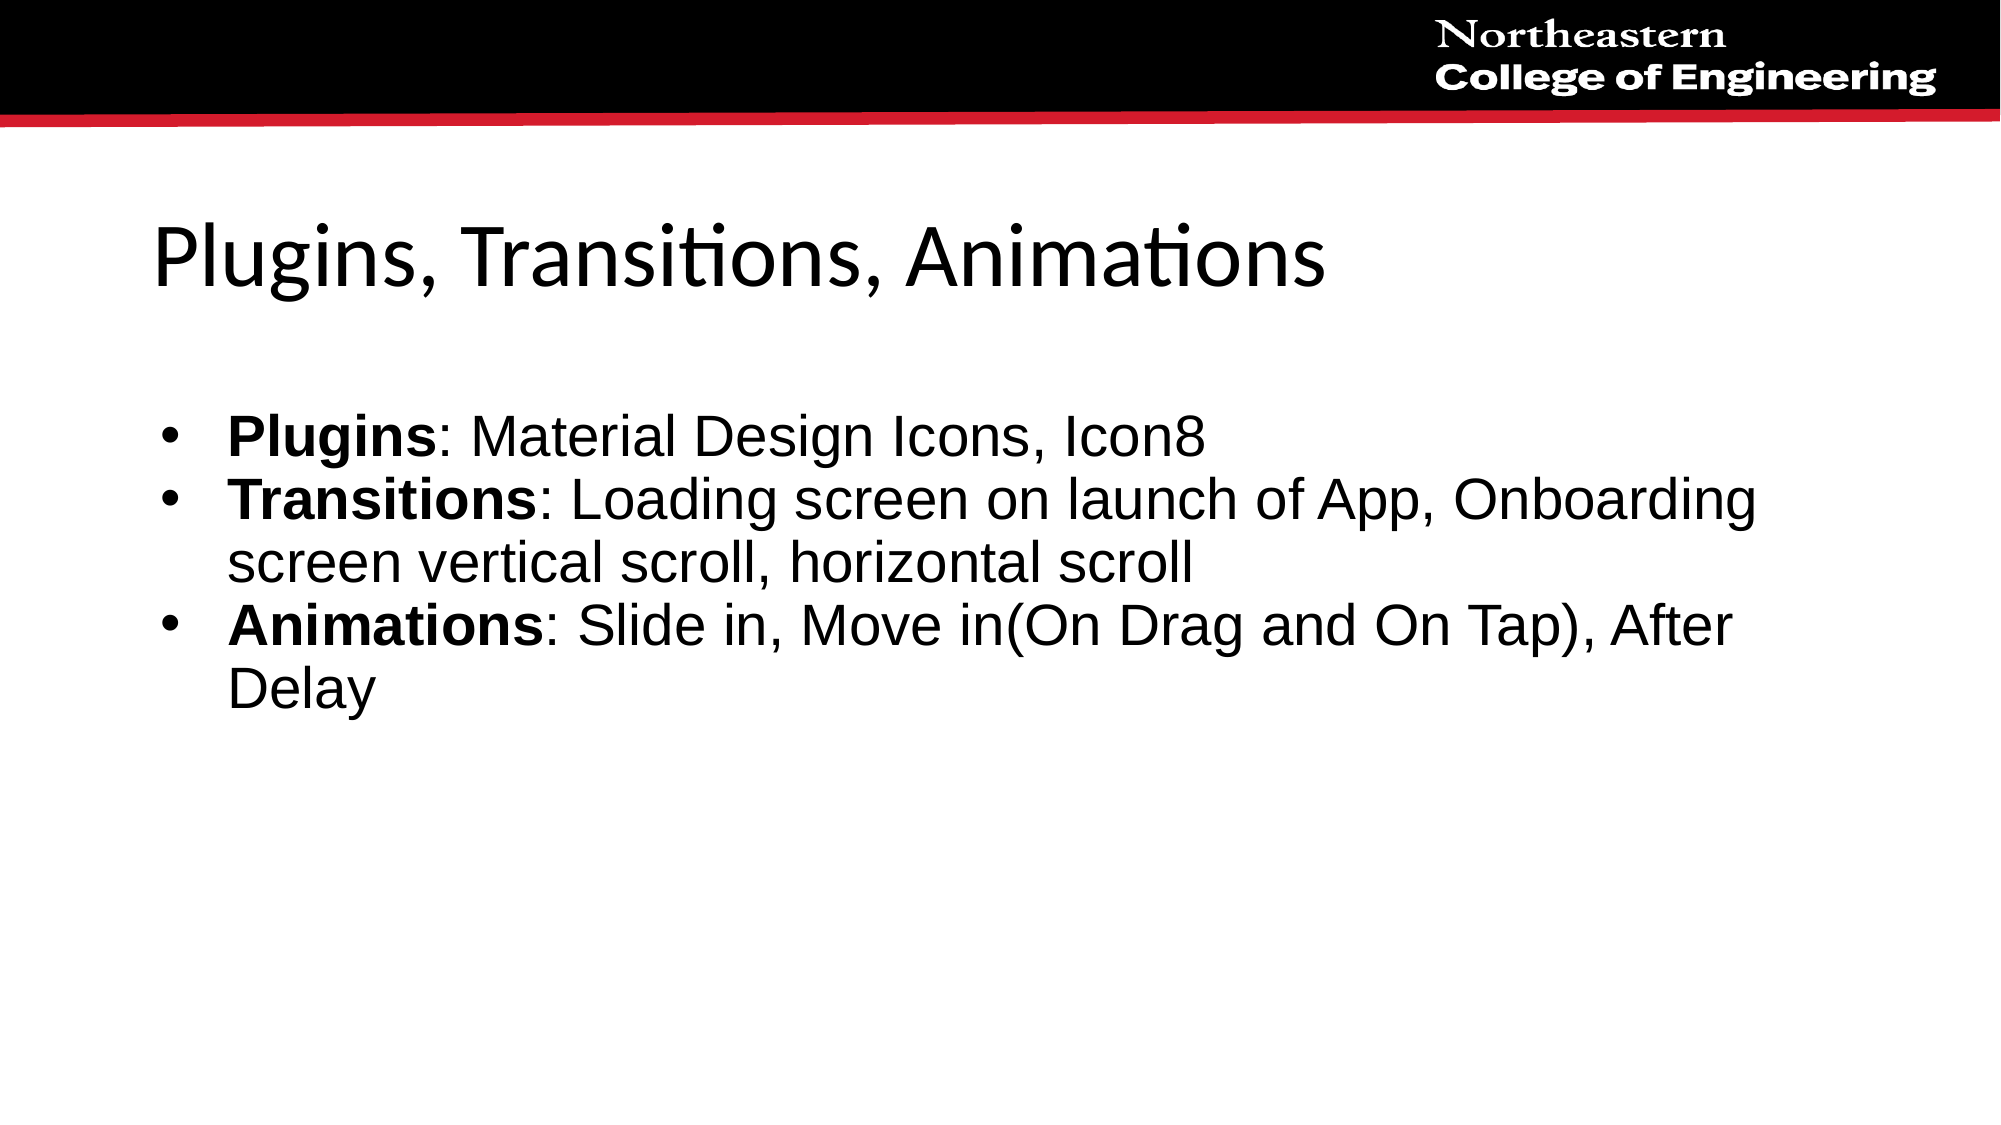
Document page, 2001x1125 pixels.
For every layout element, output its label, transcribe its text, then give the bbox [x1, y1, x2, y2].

picture [1413, 11, 1978, 121]
list Plugins: Material Design Icons, Icon8 Transitions: Loading screen on launch of App, Onboarding screen vertical scroll, horizontal scroll Animations: Slide in, Move in(On Drag and On Tap), After Delay [137, 398, 1863, 1071]
title Plugins, Transitions, Animations [137, 147, 1863, 366]
